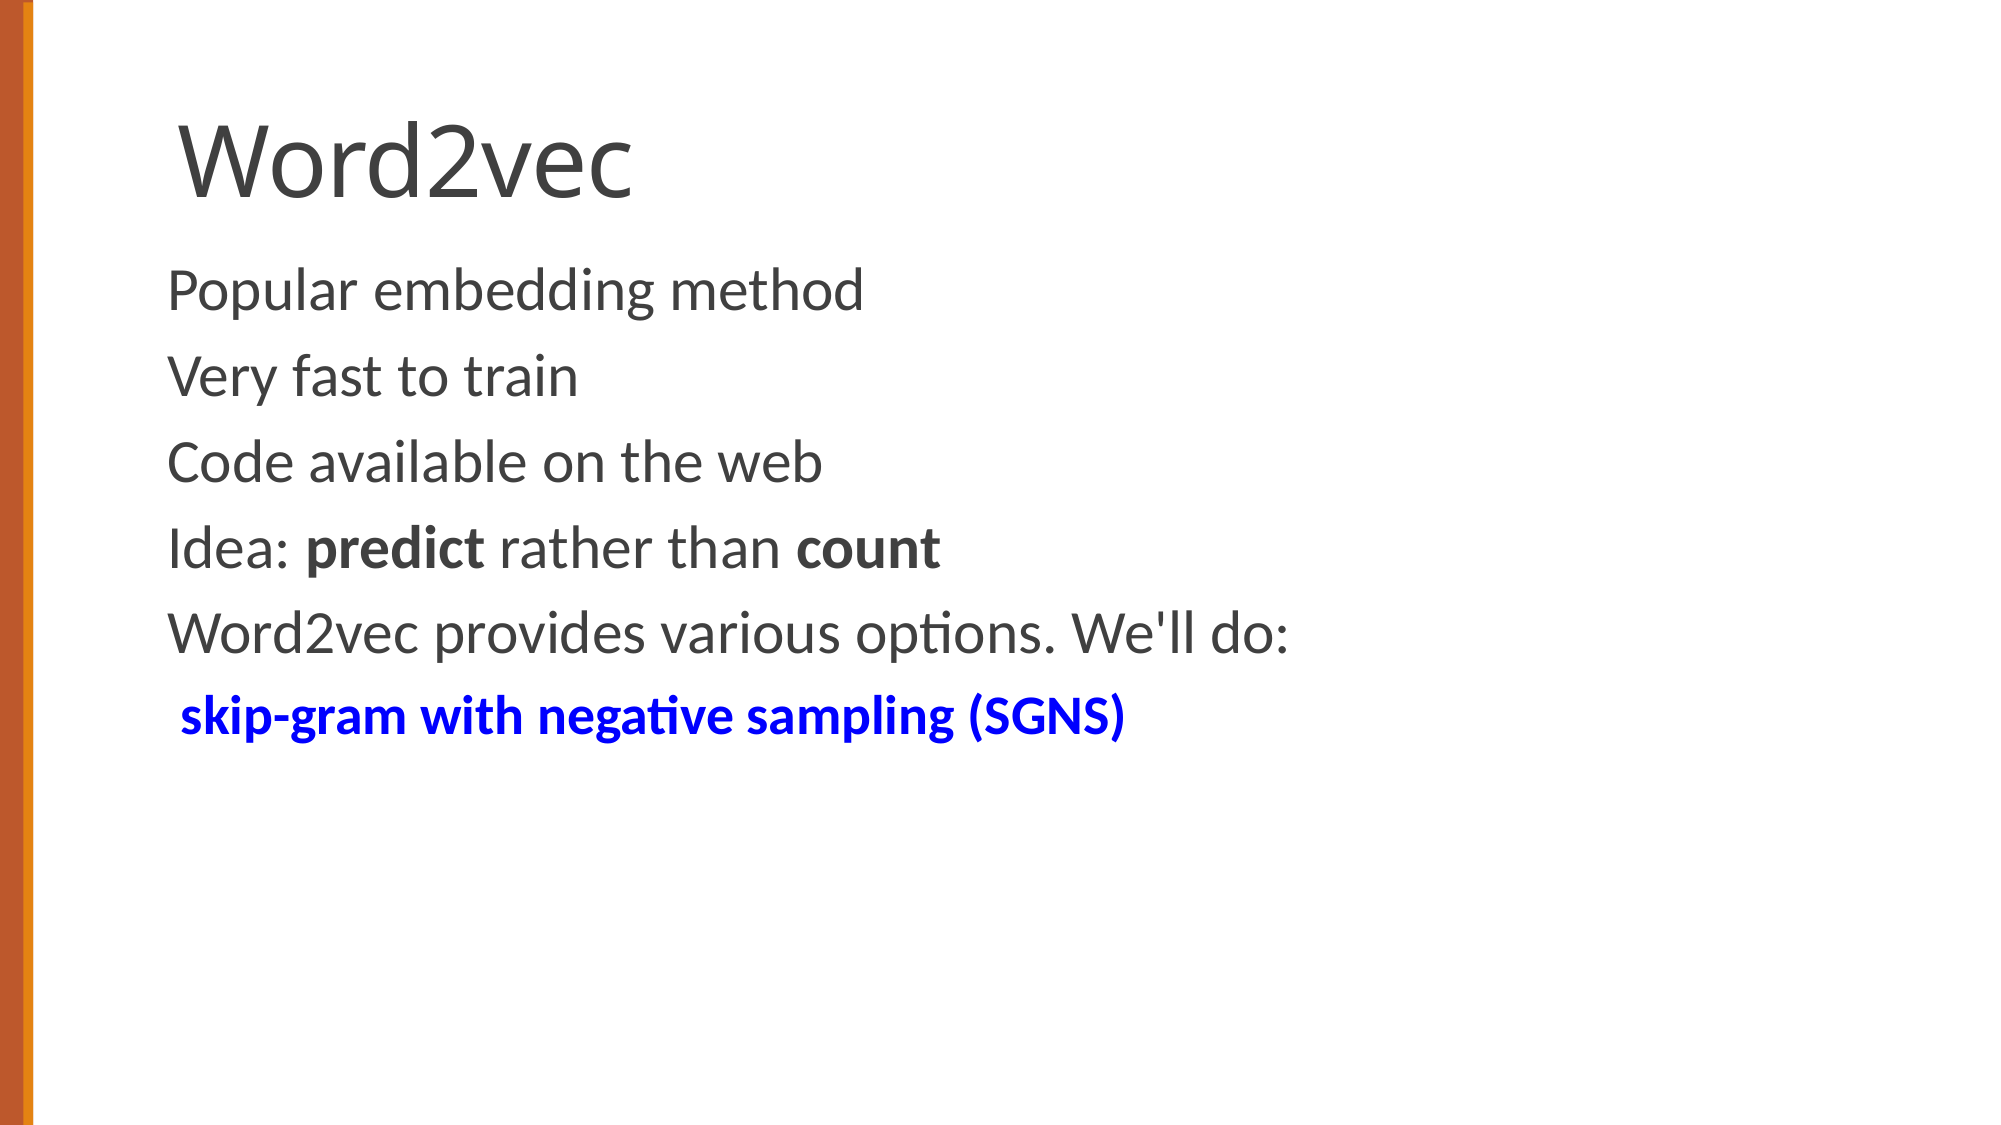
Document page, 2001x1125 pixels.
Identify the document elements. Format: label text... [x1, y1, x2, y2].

title Word2vec [162, 47, 1623, 225]
list Popular embedding method Very fast to train Code available on the web Idea: predict rather than count Word2vec provides various options. We'll do: skip-gram with negative sampling (SGNS) [167, 249, 1950, 998]
